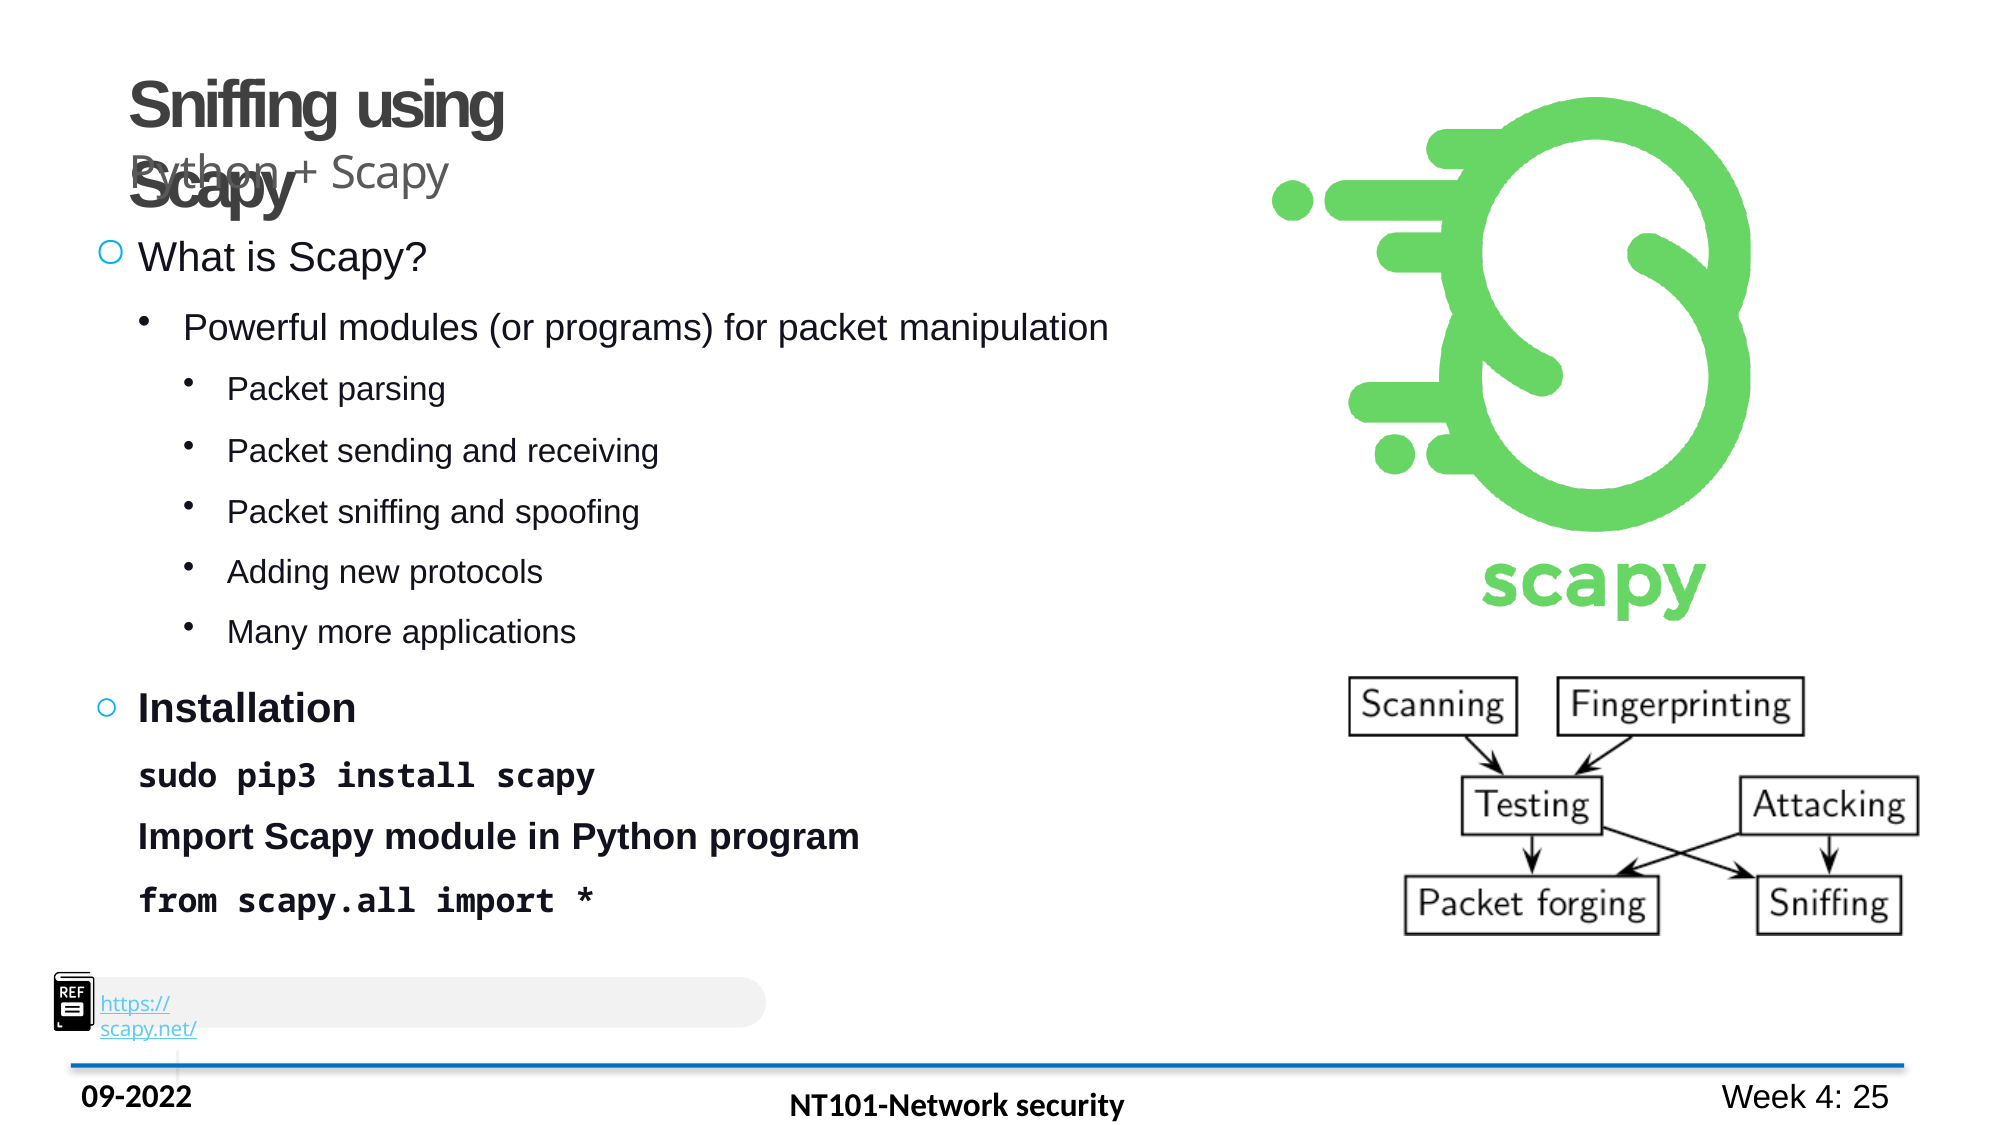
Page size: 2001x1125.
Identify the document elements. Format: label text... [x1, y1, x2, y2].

text_box [1272, 97, 1751, 621]
title Sniffing using Scapy [126, 58, 666, 141]
text_box [98, 977, 767, 1028]
text_box Python + Scapy What is Scapy? Powerful modules (or programs) for packet manipulation Packet parsing Packet sending and receiving Packet sniffing and spoofing Adding new protocols Many more applications Installation sudo pip3 install scapy Import Scapy module in Python program from scapy.all import * [92, 141, 1119, 919]
text_box https://scapy.net/ [98, 988, 267, 1041]
text_box [1348, 675, 1920, 936]
text_box [51, 969, 98, 1035]
